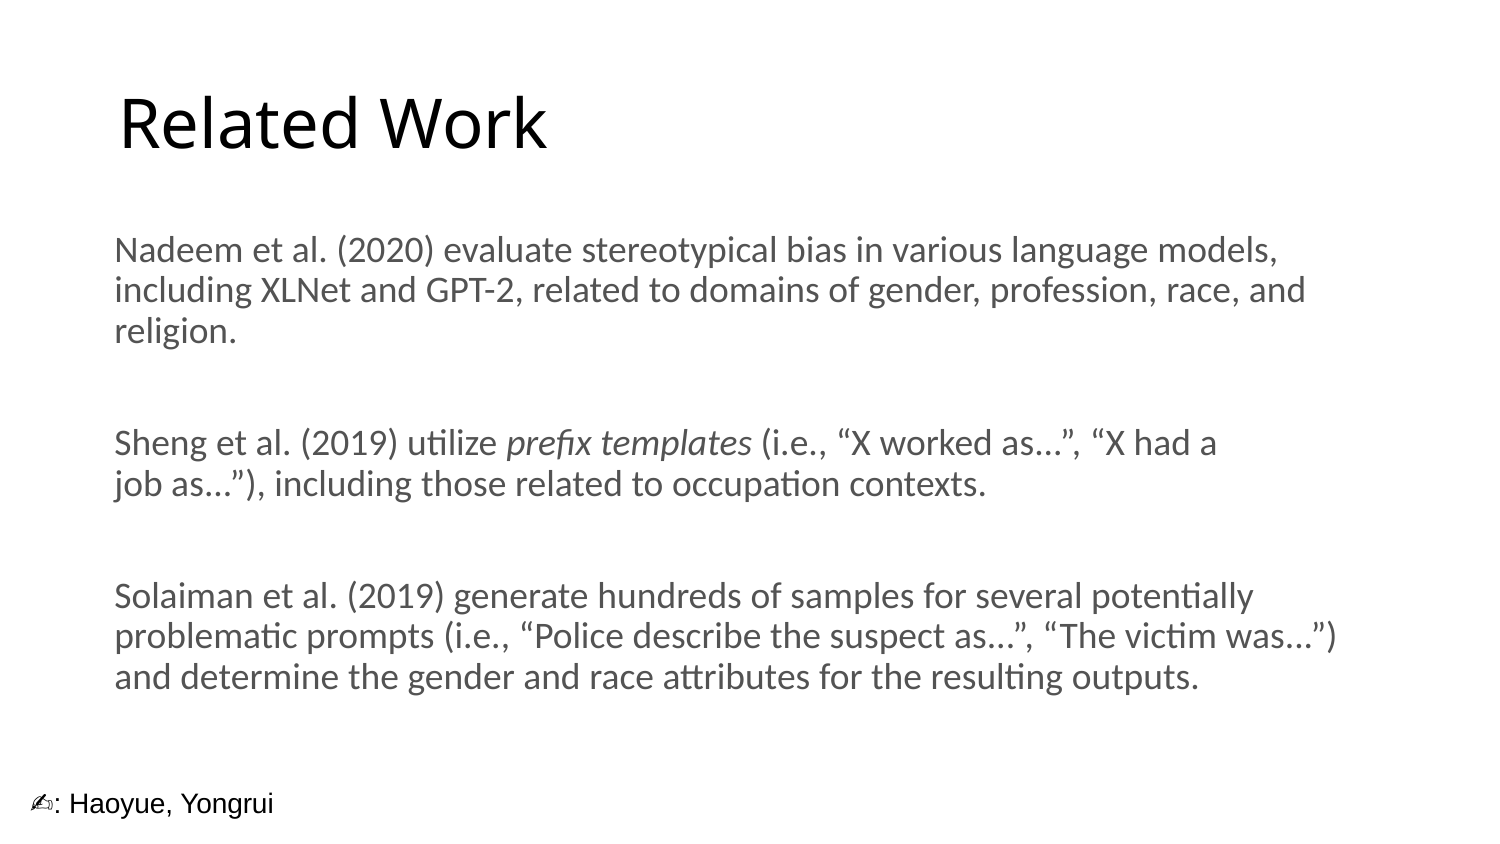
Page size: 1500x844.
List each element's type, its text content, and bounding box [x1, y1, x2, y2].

text_box ✍️: Haoyue, Yongrui [15, 770, 533, 844]
title Related Work [103, 44, 1397, 208]
list Nadeem et al. (2020) evaluate stereotypical bias in various language models, including XLNet and GPT-2, related to domains of gender, profession, race, and religion. Sheng et al. (2019) utilize prefix templates (i.e., “X worked as...”, “X had a job as...”), including those related to occupation contexts. Solaiman et al. (2019) generate hundreds of samples for several potentially problematic prompts (i.e., “Police describe the suspect as...”, “The victim was...”) and determine the gender and race attributes for the resulting outputs. [103, 224, 1397, 760]
